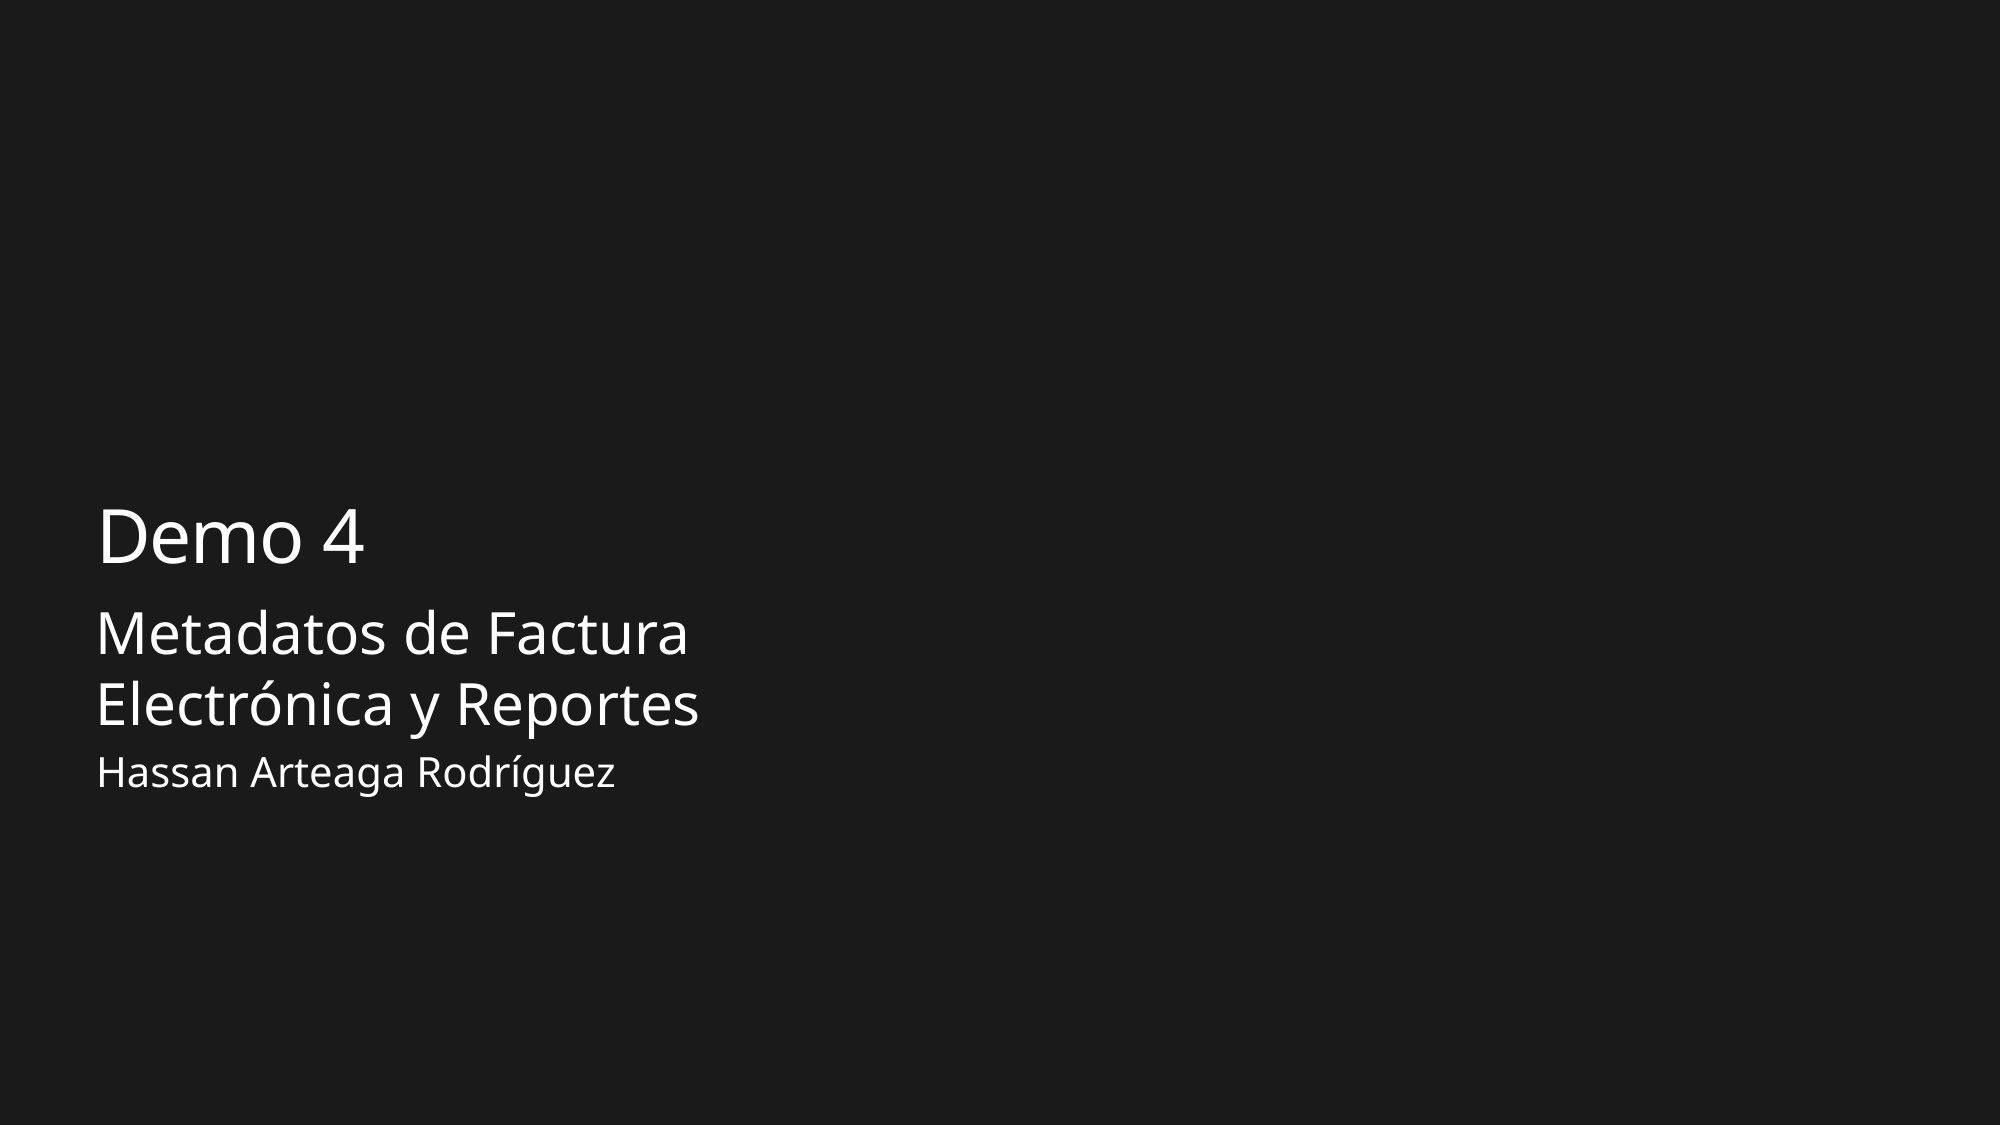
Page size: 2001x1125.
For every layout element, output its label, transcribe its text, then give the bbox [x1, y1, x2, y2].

text_box Metadatos de Factura Electrónica y Reportes [95, 596, 1282, 807]
list Hassan Arteaga Rodríguez [96, 746, 1596, 1125]
title Demo 4 [96, 497, 1596, 580]
